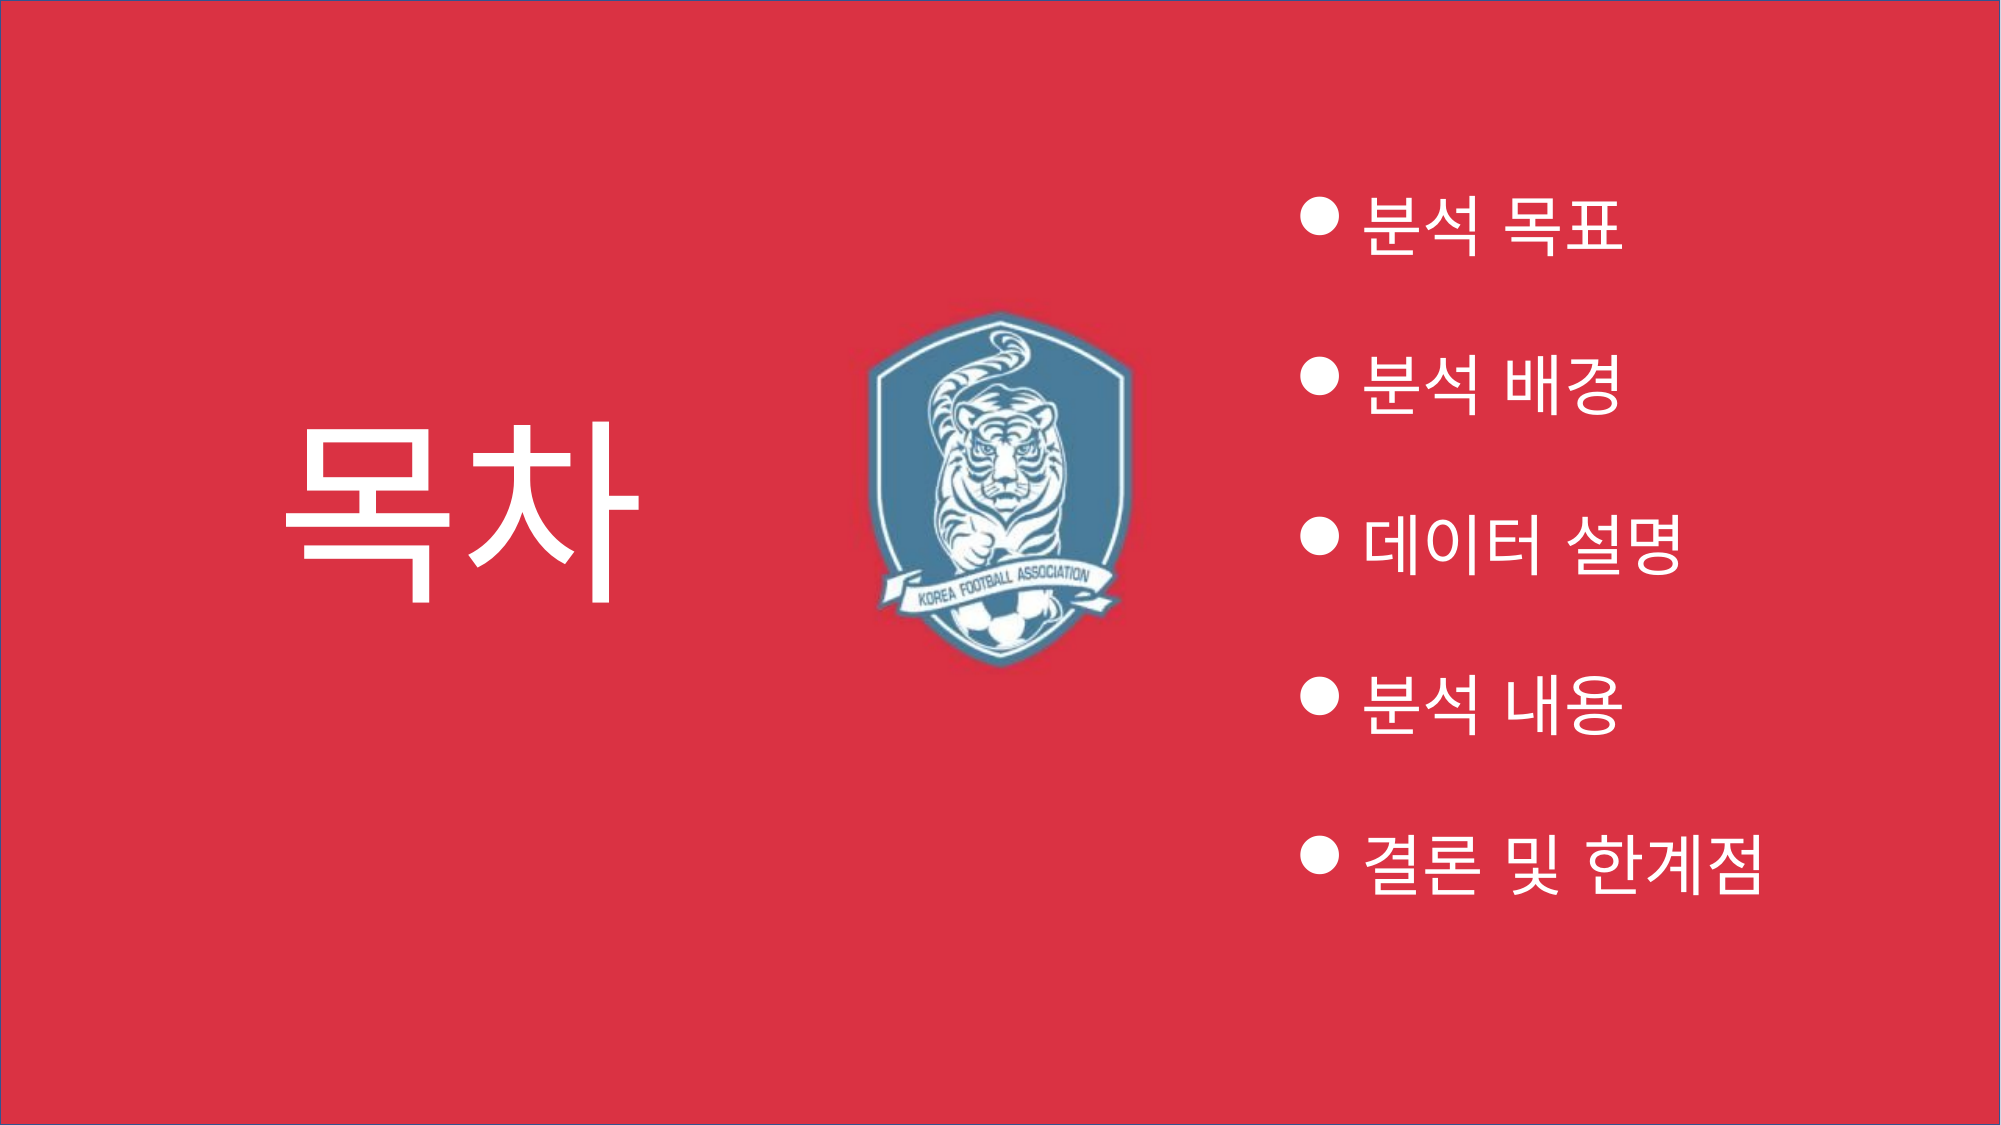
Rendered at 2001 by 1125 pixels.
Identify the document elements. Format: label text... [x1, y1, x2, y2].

text_box 목차 [262, 380, 979, 635]
picture [1, 1, 1999, 1124]
text_box 분석 목표 분석 배경 데이터 설명 분석 내용 결론 및 한계점 [1280, 96, 1911, 1072]
